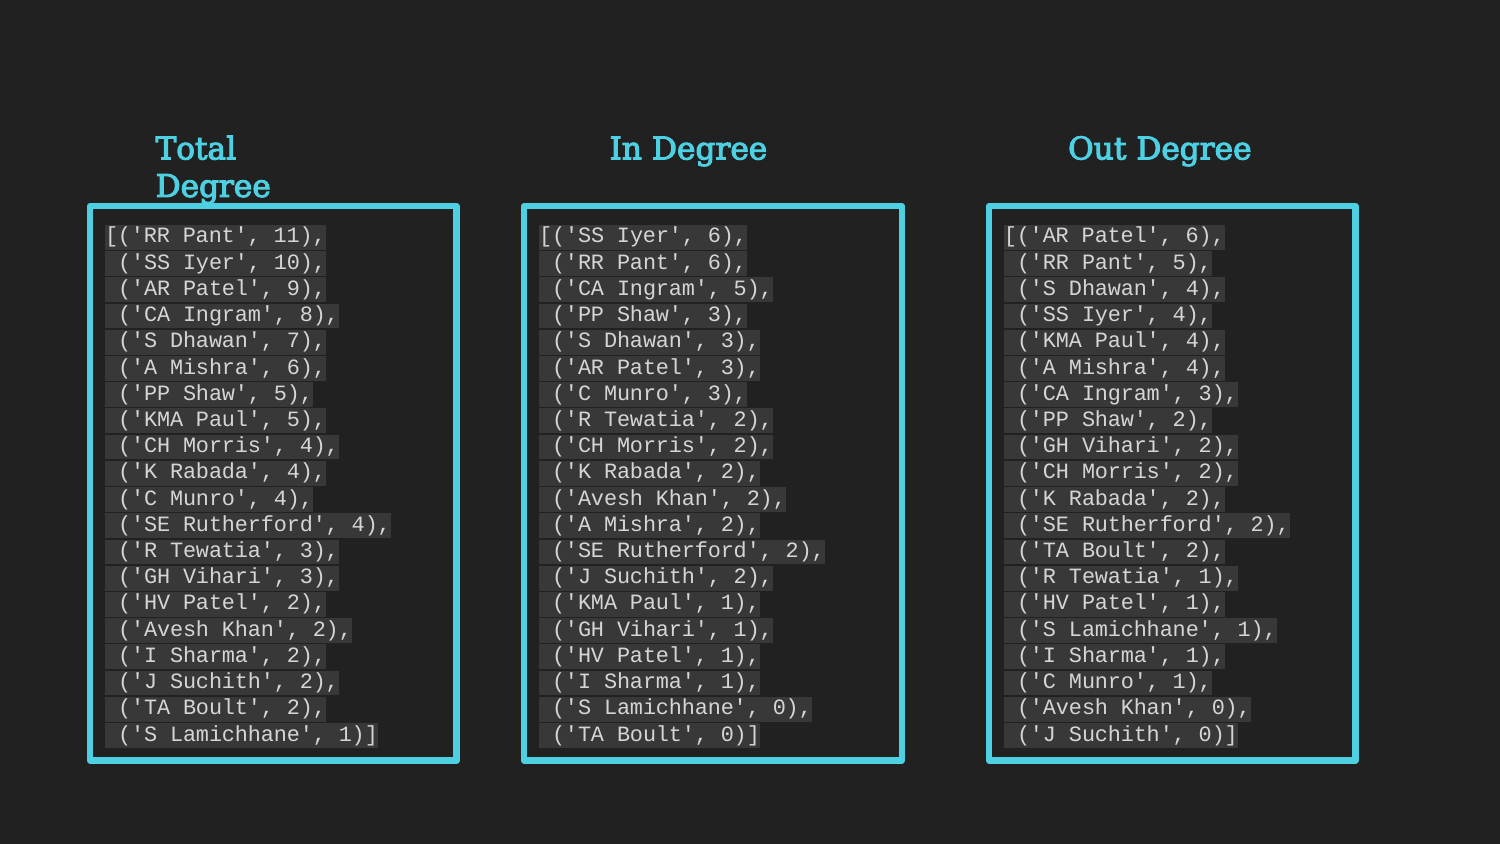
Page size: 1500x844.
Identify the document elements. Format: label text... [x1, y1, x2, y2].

text_box [('AR Patel', 6), ('RR Pant', 5), ('S Dhawan', 4), ('SS Iyer', 4), ('KMA Paul', 4), ('A Mishra', 4), ('CA Ingram', 3), ('PP Shaw', 2), ('GH Vihari', 2), ('CH Morris', 2), ('K Rabada', 2), ('SE Rutherford', 2), ('TA Boult', 2), ('R Tewatia', 1), ('HV Patel', 1), ('S Lamichhane', 1), ('I Sharma', 1), ('C Munro', 1), ('Avesh Khan', 0), ('J Suchith', 0)] [989, 206, 1356, 761]
text_box Out Degree [1053, 113, 1274, 181]
text_box [('RR Pant', 11), ('SS Iyer', 10), ('AR Patel', 9), ('CA Ingram', 8), ('S Dhawan', 7), ('A Mishra', 6), ('PP Shaw', 5), ('KMA Paul', 5), ('CH Morris', 4), ('K Rabada', 4), ('C Munro', 4), ('SE Rutherford', 4), ('R Tewatia', 3), ('GH Vihari', 3), ('HV Patel', 2), ('Avesh Khan', 2), ('I Sharma', 2), ('J Suchith', 2), ('TA Boult', 2), ('S Lamichhane', 1)] [90, 206, 457, 761]
text_box In Degree [594, 113, 797, 181]
text_box Total Degree [140, 113, 343, 219]
text_box [('SS Iyer', 6), ('RR Pant', 6), ('CA Ingram', 5), ('PP Shaw', 3), ('S Dhawan', 3), ('AR Patel', 3), ('C Munro', 3), ('R Tewatia', 2), ('CH Morris', 2), ('K Rabada', 2), ('Avesh Khan', 2), ('A Mishra', 2), ('SE Rutherford', 2), ('J Suchith', 2), ('KMA Paul', 1), ('GH Vihari', 1), ('HV Patel', 1), ('I Sharma', 1), ('S Lamichhane', 0), ('TA Boult', 0)] [524, 206, 902, 761]
